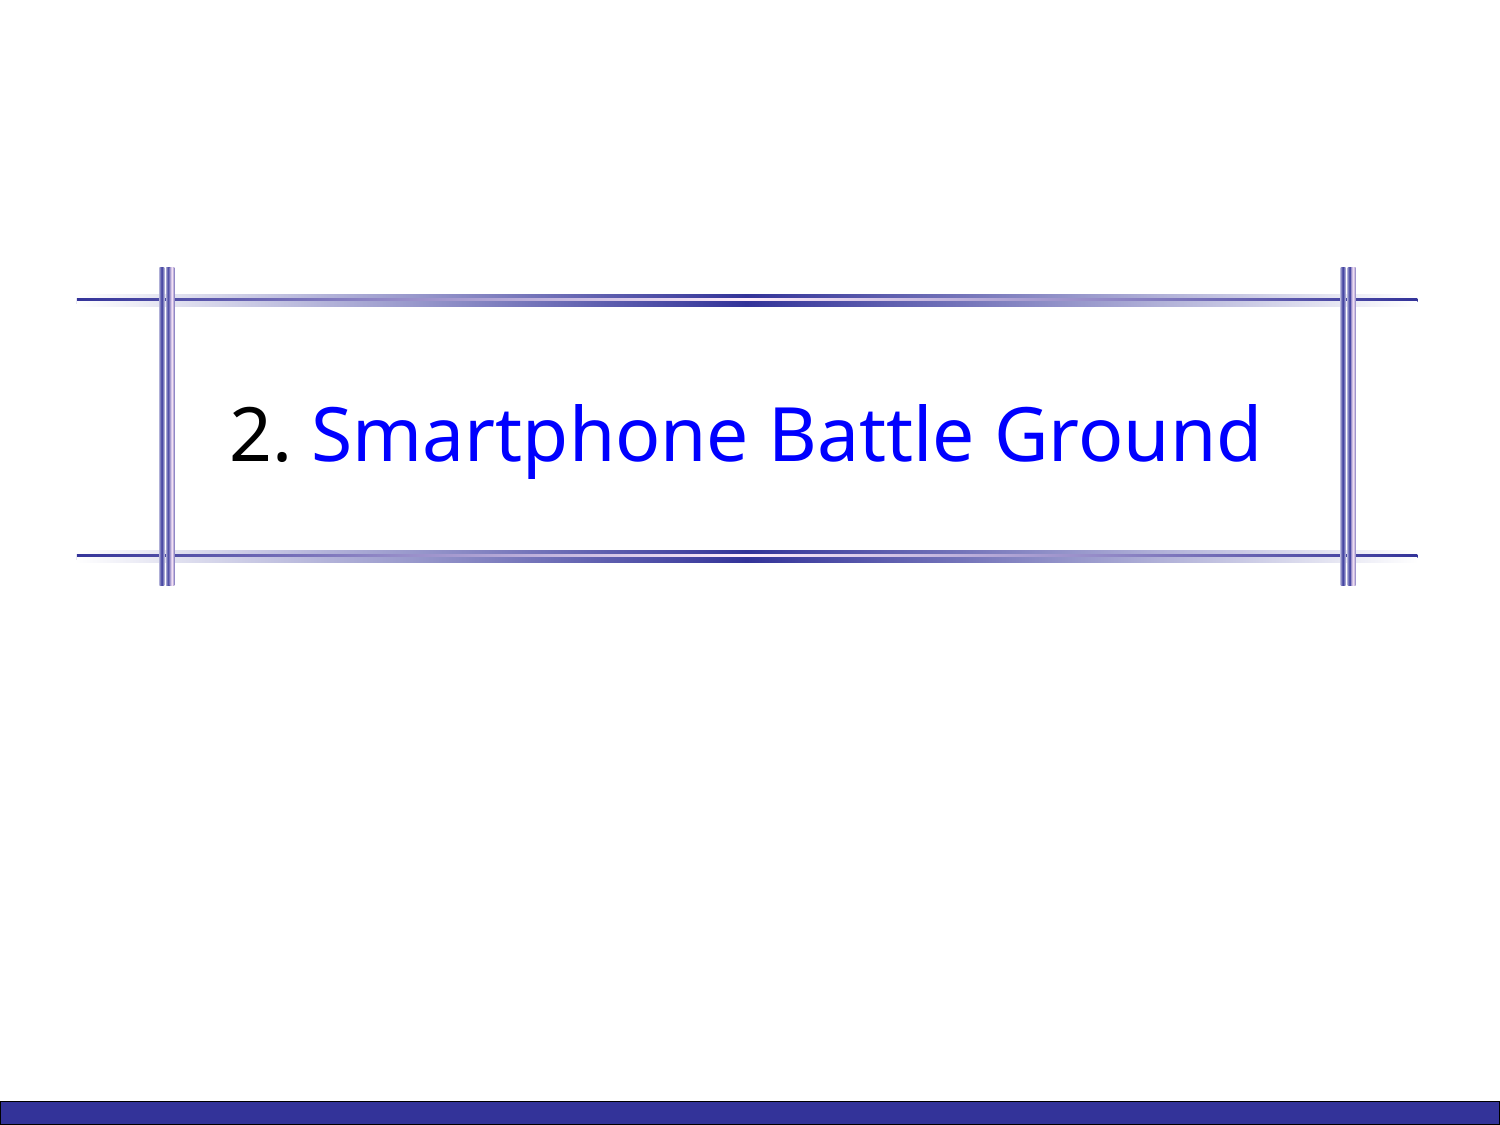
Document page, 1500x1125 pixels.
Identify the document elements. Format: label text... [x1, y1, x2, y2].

title 2. Smartphone Battle Ground [170, 349, 1341, 513]
